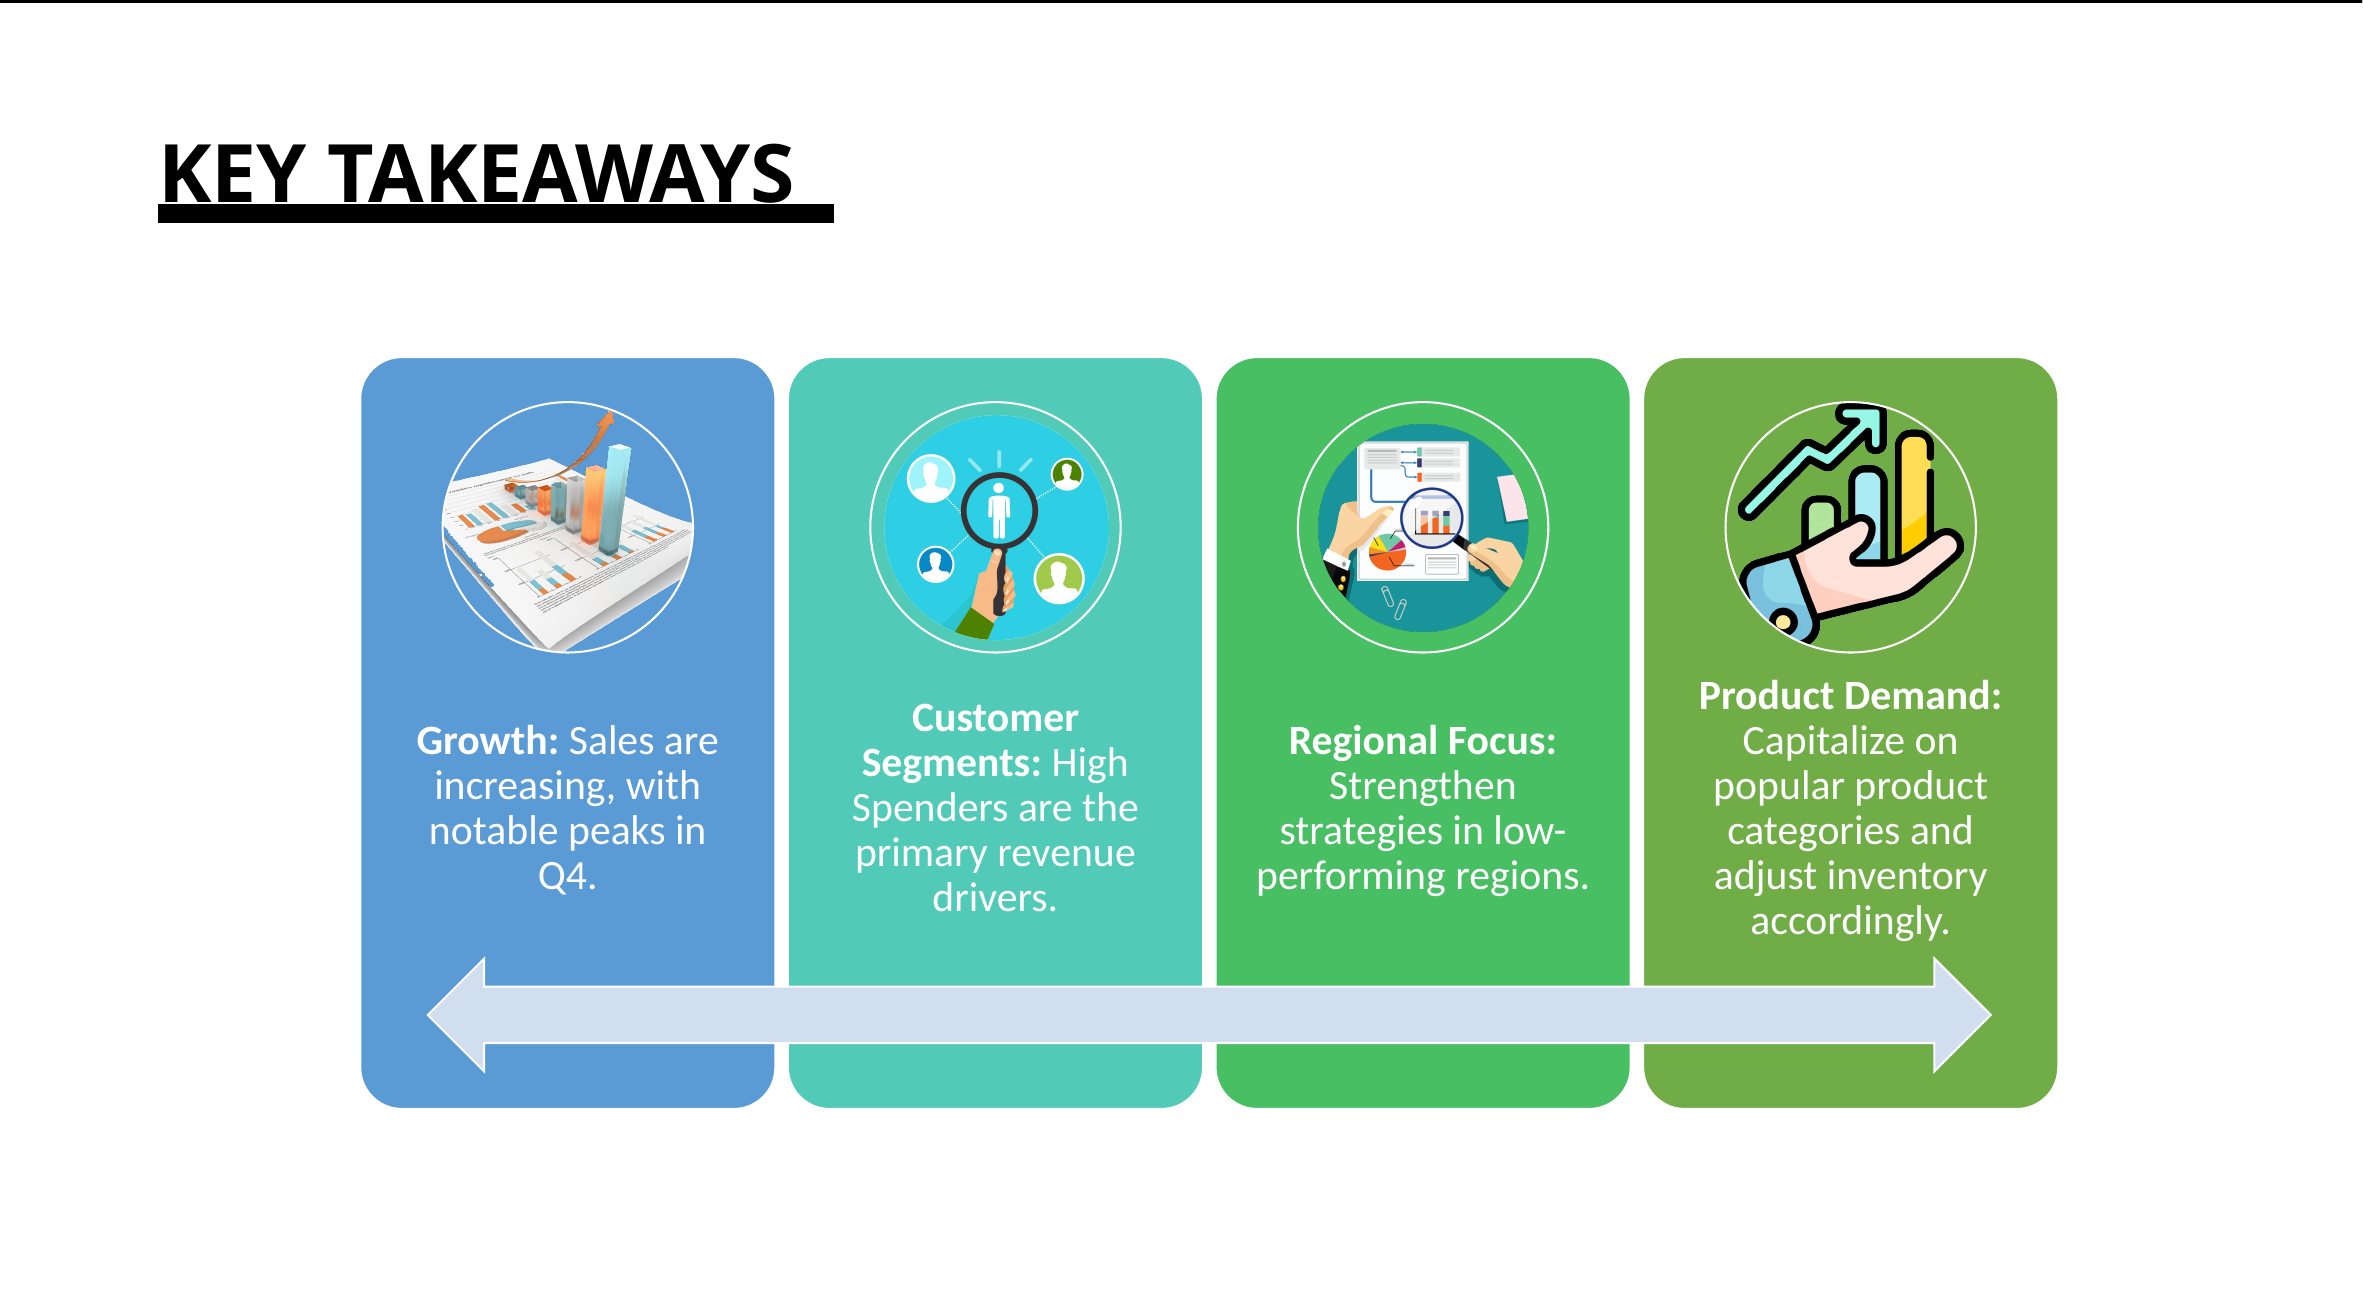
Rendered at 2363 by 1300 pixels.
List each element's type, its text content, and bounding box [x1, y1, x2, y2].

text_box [359, 357, 2059, 1109]
text_box KEY TAKEAWAYS [143, 114, 811, 226]
text_box [159, 204, 834, 223]
